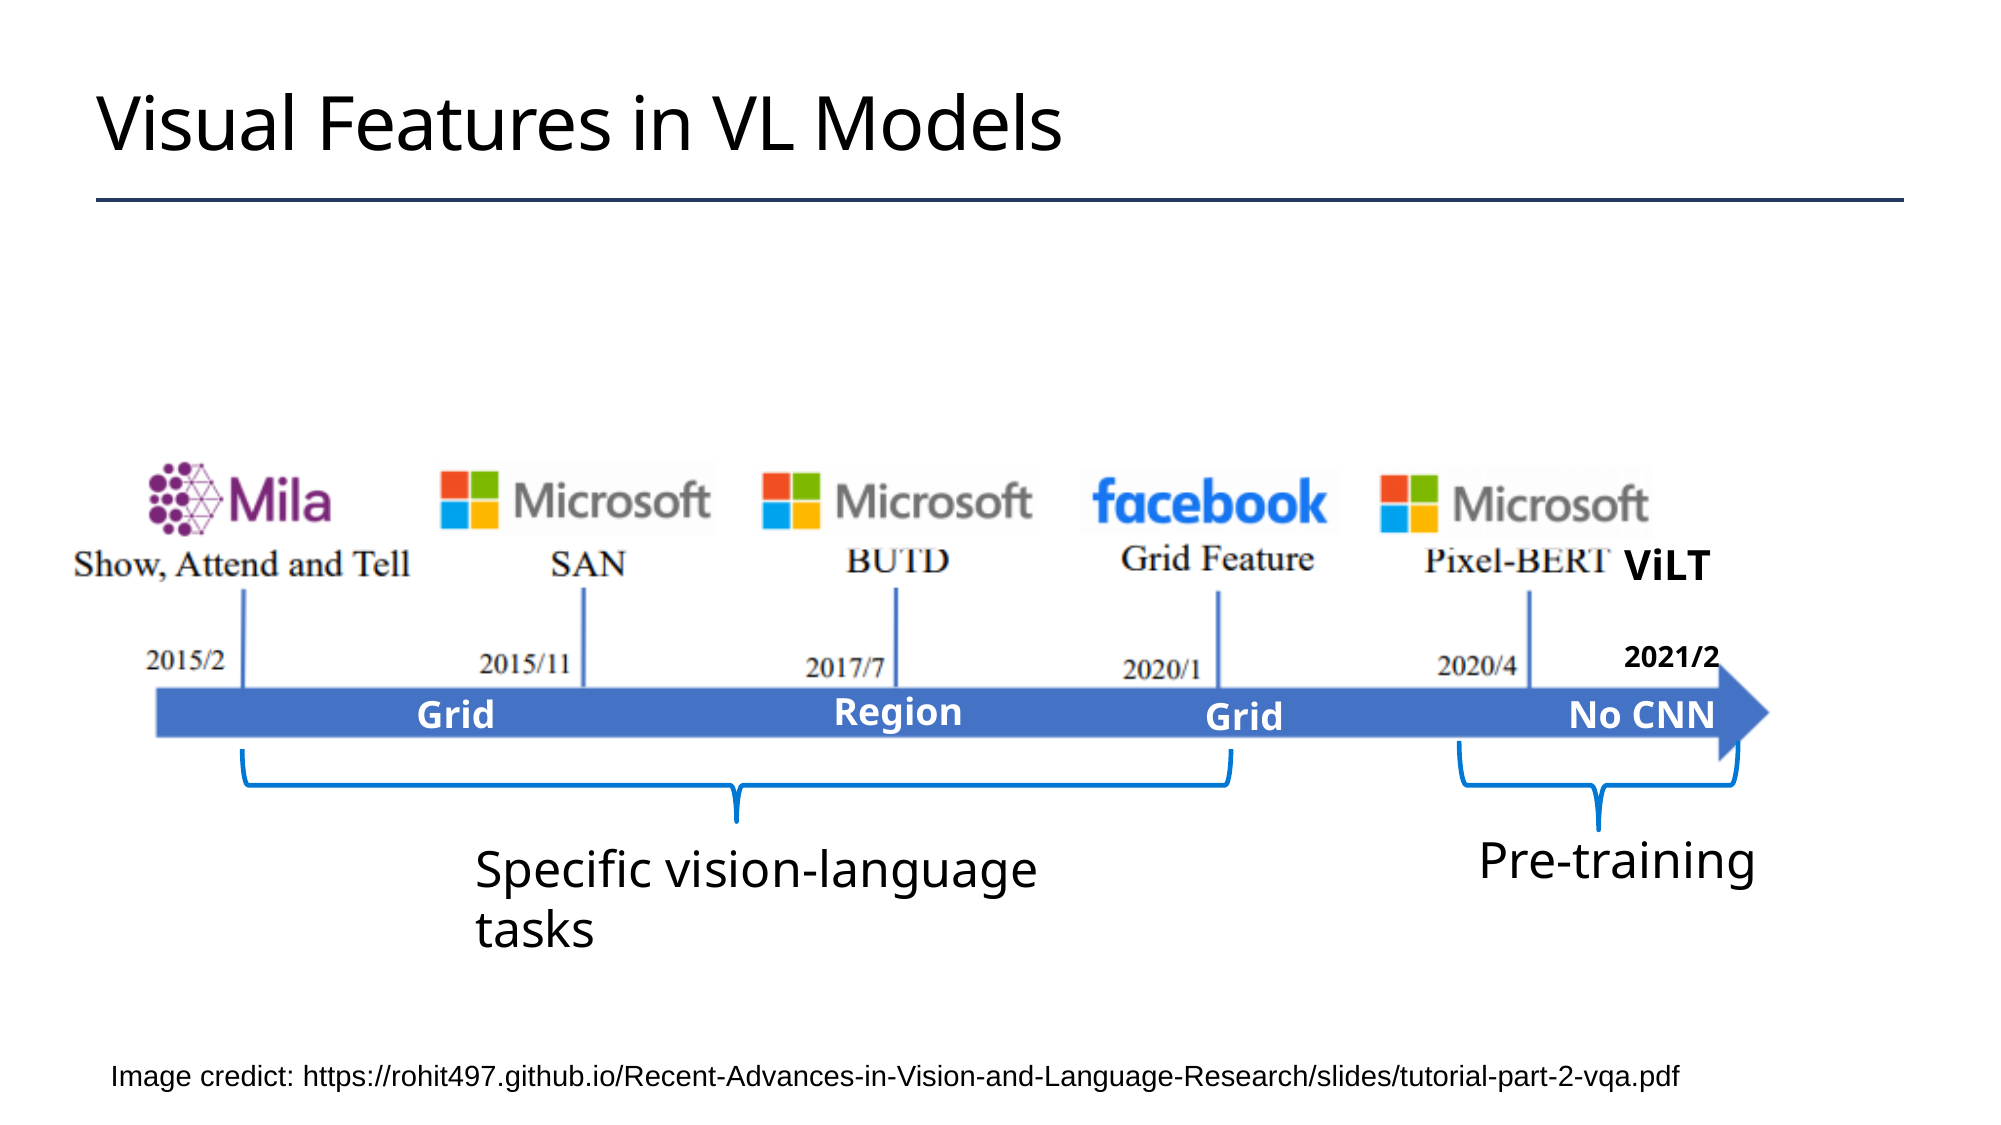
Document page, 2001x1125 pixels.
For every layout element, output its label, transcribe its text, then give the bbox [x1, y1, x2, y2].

title Visual Features in VL Models [96, 75, 1904, 166]
text_box Specific vision-language tasks [460, 829, 1173, 965]
text_box Image credict: https://rohit497.github.io/Recent-Advances-in-Vision-and-Language-Research/slides/tutorial-part-2-vqa.pdf [95, 1049, 1904, 1100]
text_box Pre-training [1463, 821, 1852, 897]
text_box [60, 434, 1813, 782]
text_box [244, 782, 1229, 823]
text_box [1462, 782, 1735, 831]
